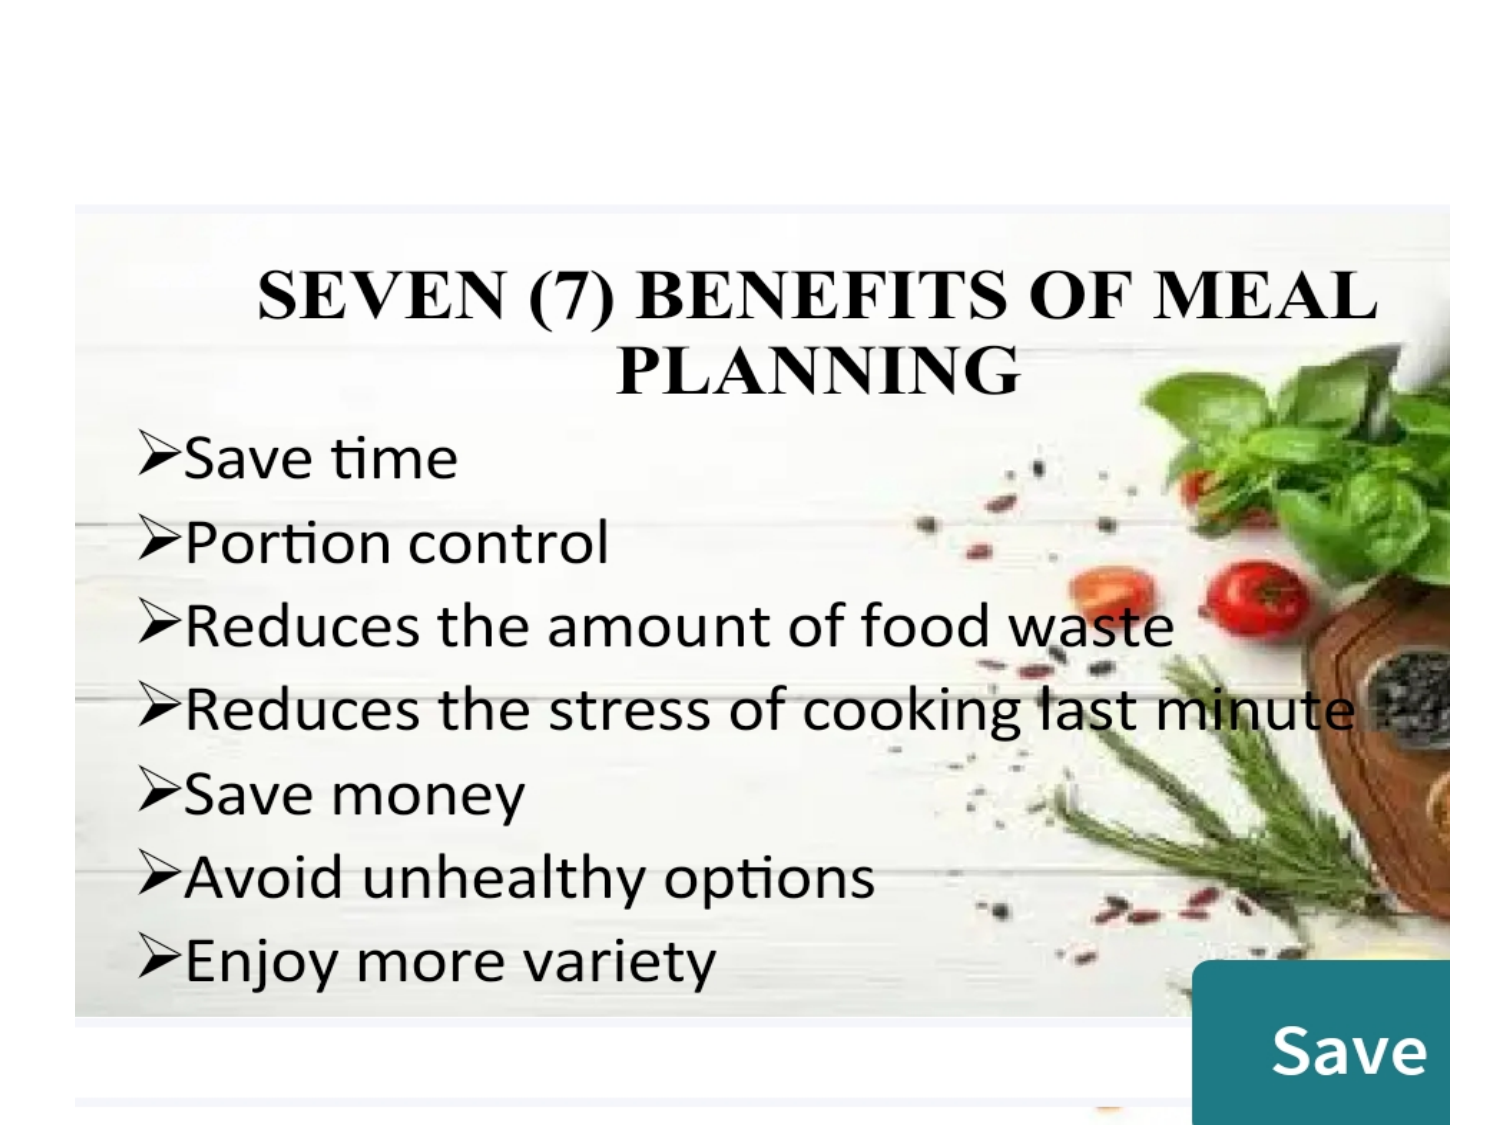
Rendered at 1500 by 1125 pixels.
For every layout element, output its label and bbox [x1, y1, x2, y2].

list [74, 162, 1451, 1125]
